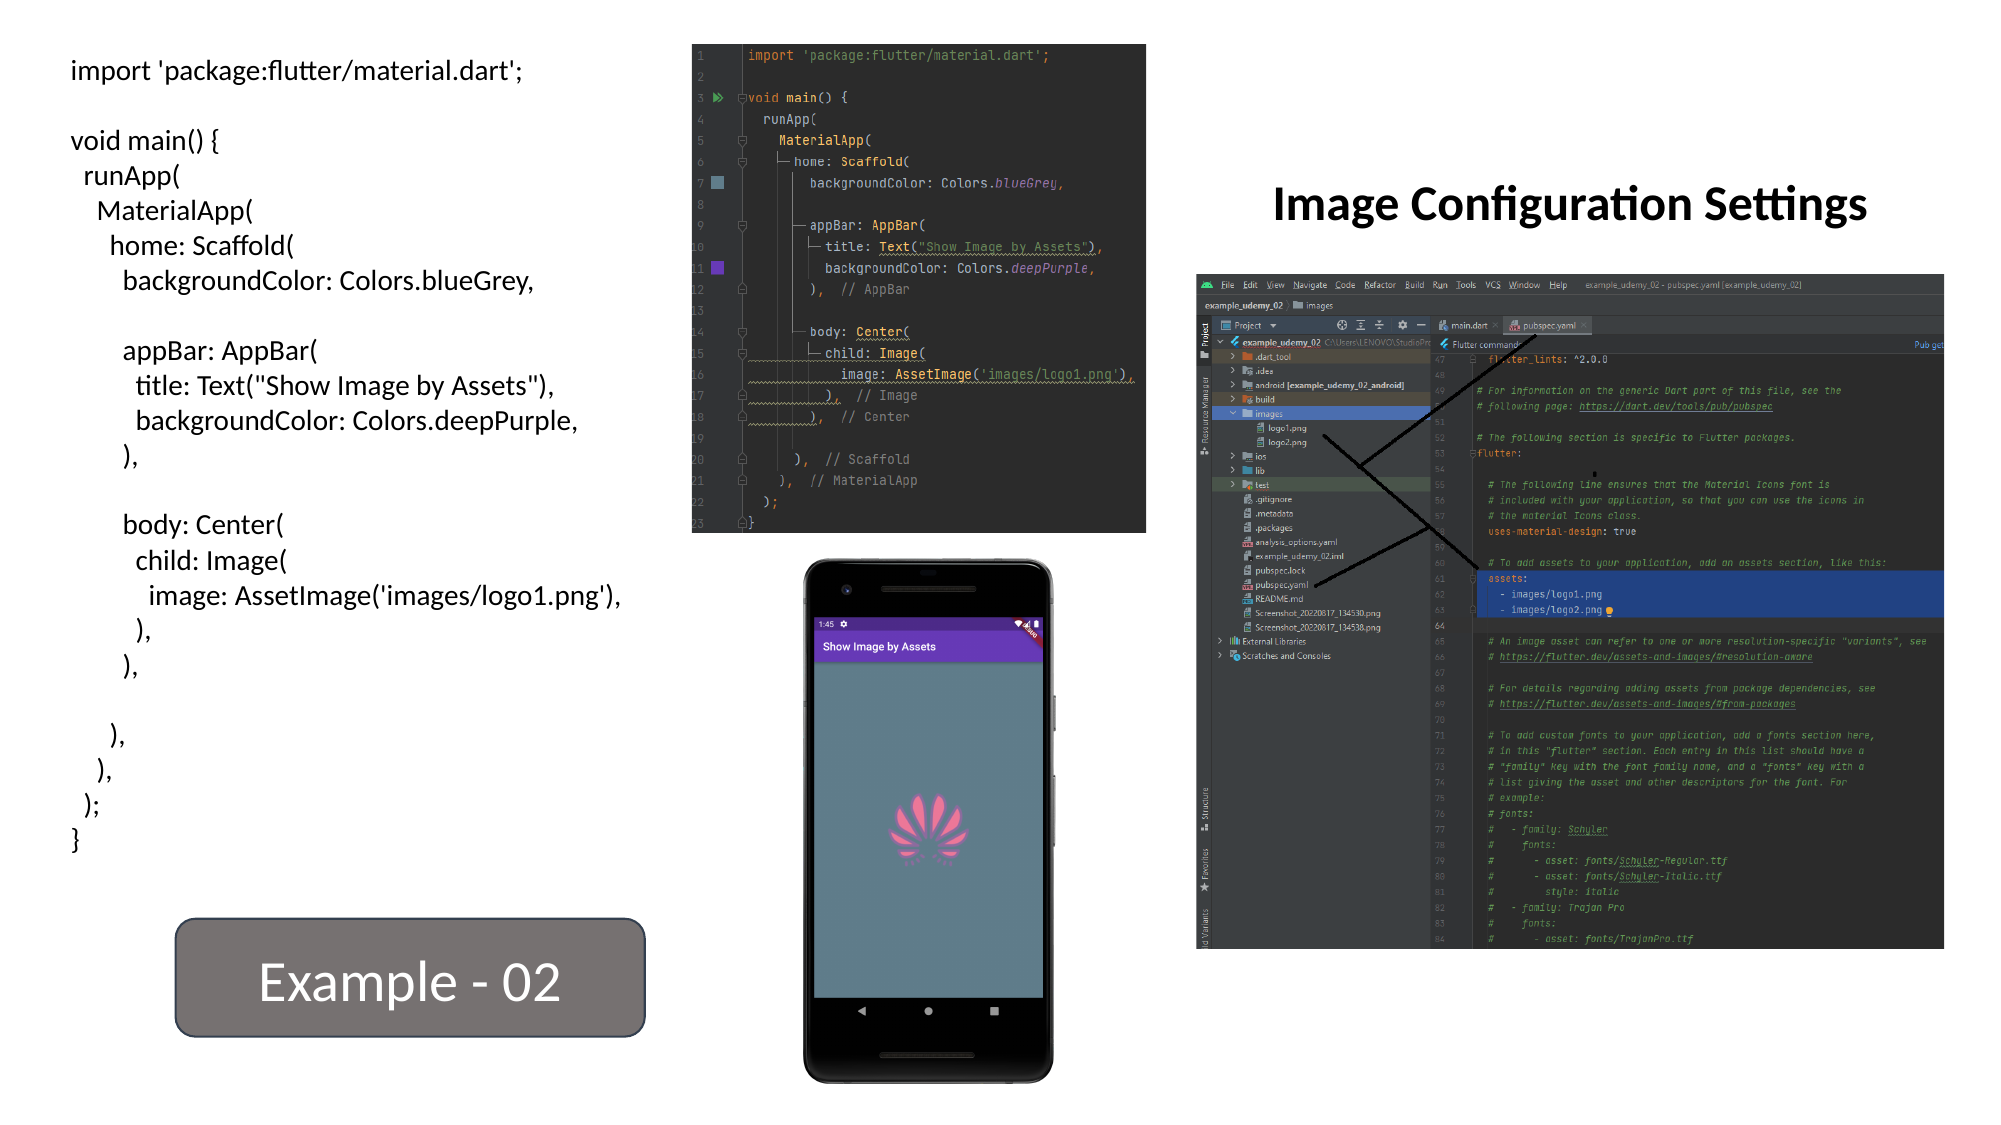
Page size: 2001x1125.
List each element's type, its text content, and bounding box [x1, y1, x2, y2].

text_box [691, 44, 1147, 533]
picture [1196, 274, 1945, 949]
text_box Example - 02 [174, 917, 646, 1038]
text_box import 'package:flutter/material.dart'; void main() { runApp( MaterialApp( home: Scaffold( backgroundColor: Colors.blueGrey, appBar: AppBar( title: Text("Show Image by Assets"), backgroundColor: Colors.deepPurple, ), body: Center( child: Image( image: AssetImage('images/logo1.png'), ), ), ), ), ); } [55, 44, 1056, 863]
picture [803, 558, 1056, 1084]
text_box Image Configuration Settings [1225, 162, 1916, 238]
